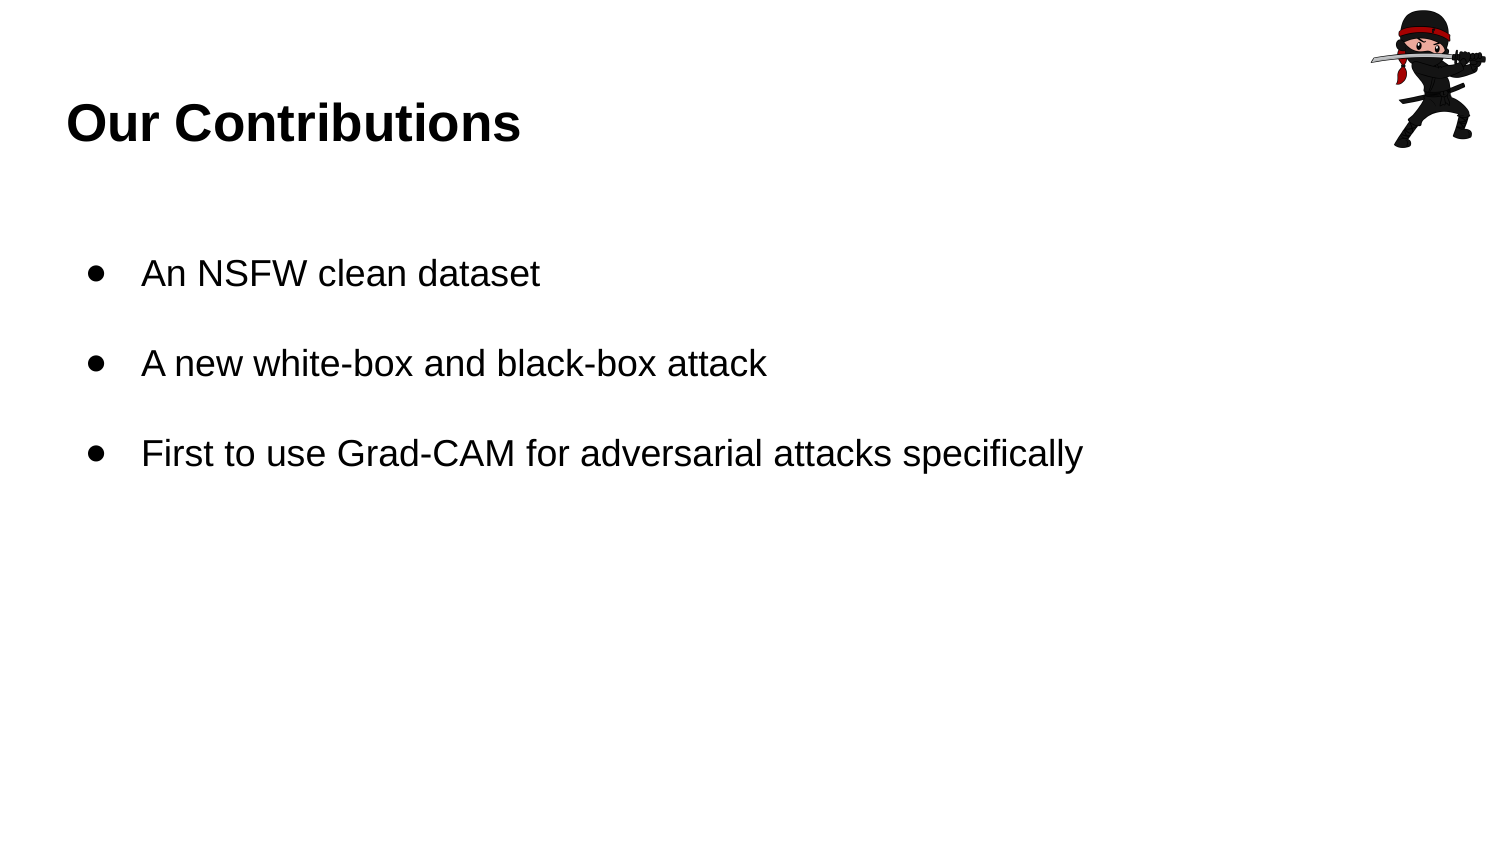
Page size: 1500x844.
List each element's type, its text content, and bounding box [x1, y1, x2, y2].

list An NSFW clean dataset A new white-box and black-box attack First to use Grad-CAM for adversarial attacks specifically [51, 189, 1449, 750]
picture [1357, 0, 1500, 156]
title Our Contributions [51, 72, 1449, 167]
